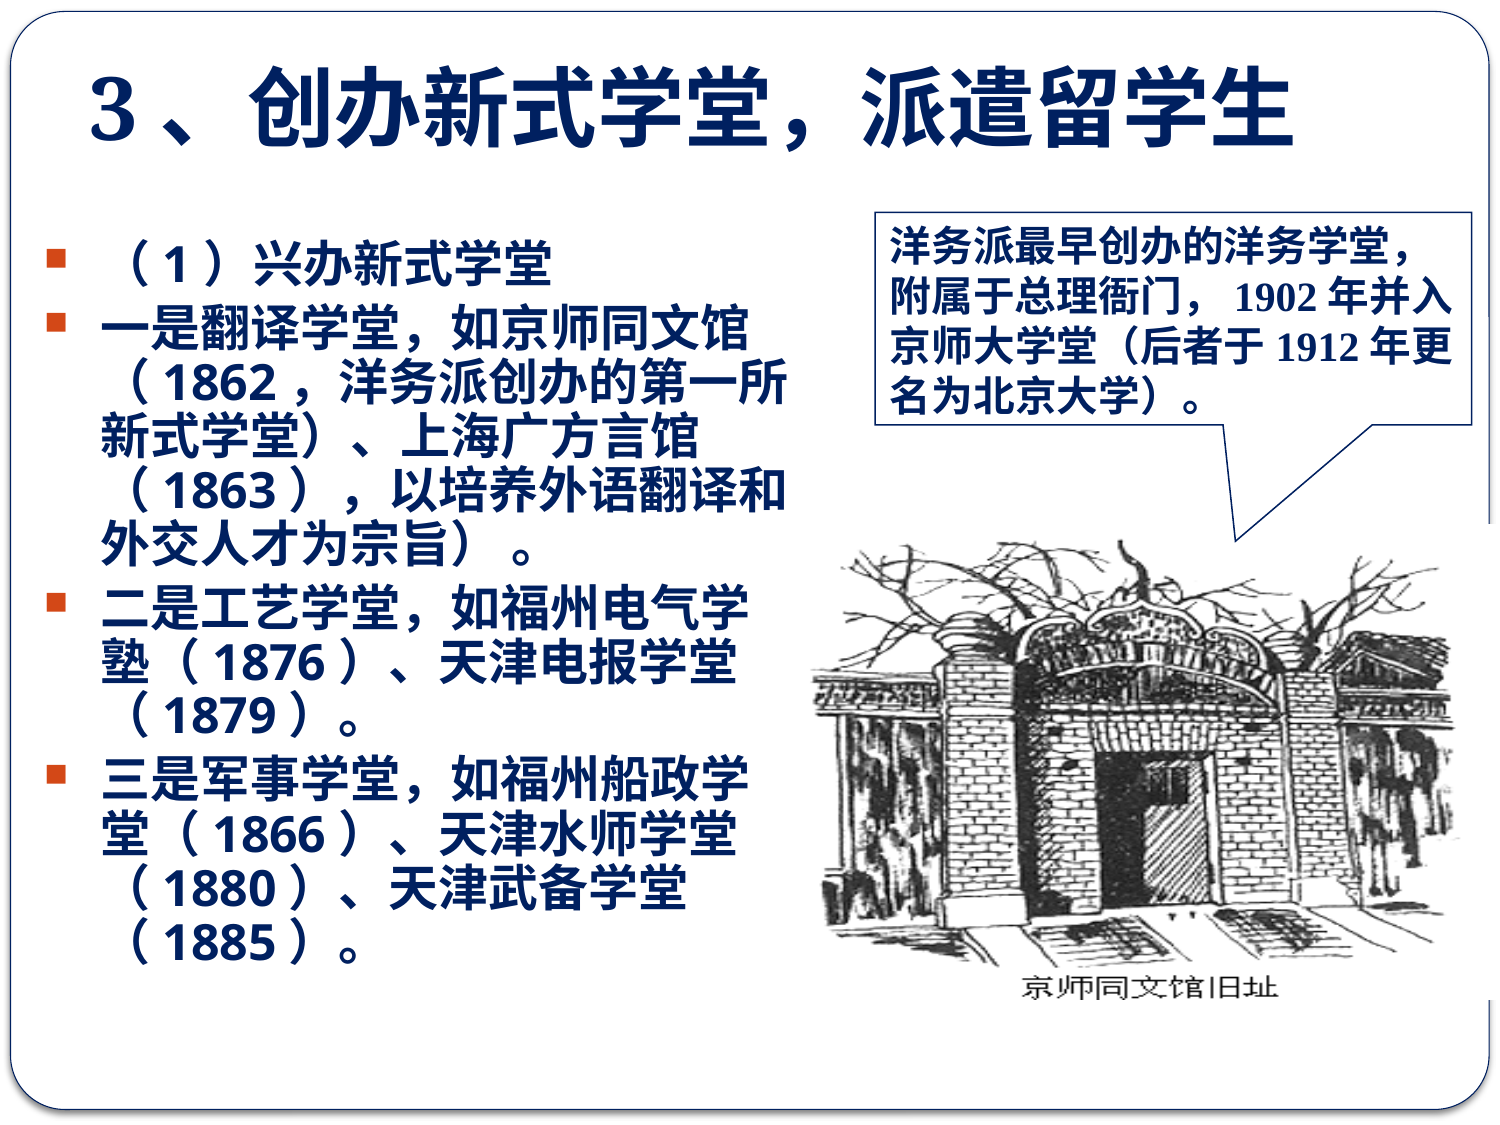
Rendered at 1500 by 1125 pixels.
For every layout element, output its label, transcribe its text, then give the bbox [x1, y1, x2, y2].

text_box 洋务派最早创办的洋务学堂，附属于总理衙门，1902年并入京师大学堂（后者于1912年更名为北京大学）。 [875, 212, 1472, 523]
text_box 3、创办新式学堂，派遣留学生 [74, 45, 1425, 233]
text_box （1）兴办新式学堂 一是翻译学堂，如京师同文馆（1862，洋务派创办的第一所新式学堂）、上海广方言馆（1863），以培养外语翻译和外交人才为宗旨） 。 二是工艺学堂，如福州电气学塾（1876）、天津电报学堂（1879）。 三是军事学堂，如福州船政学堂（1866）、天津水师学堂（1880）、天津武备学堂（1885）。 [29, 231, 814, 1007]
picture [801, 524, 1500, 1001]
